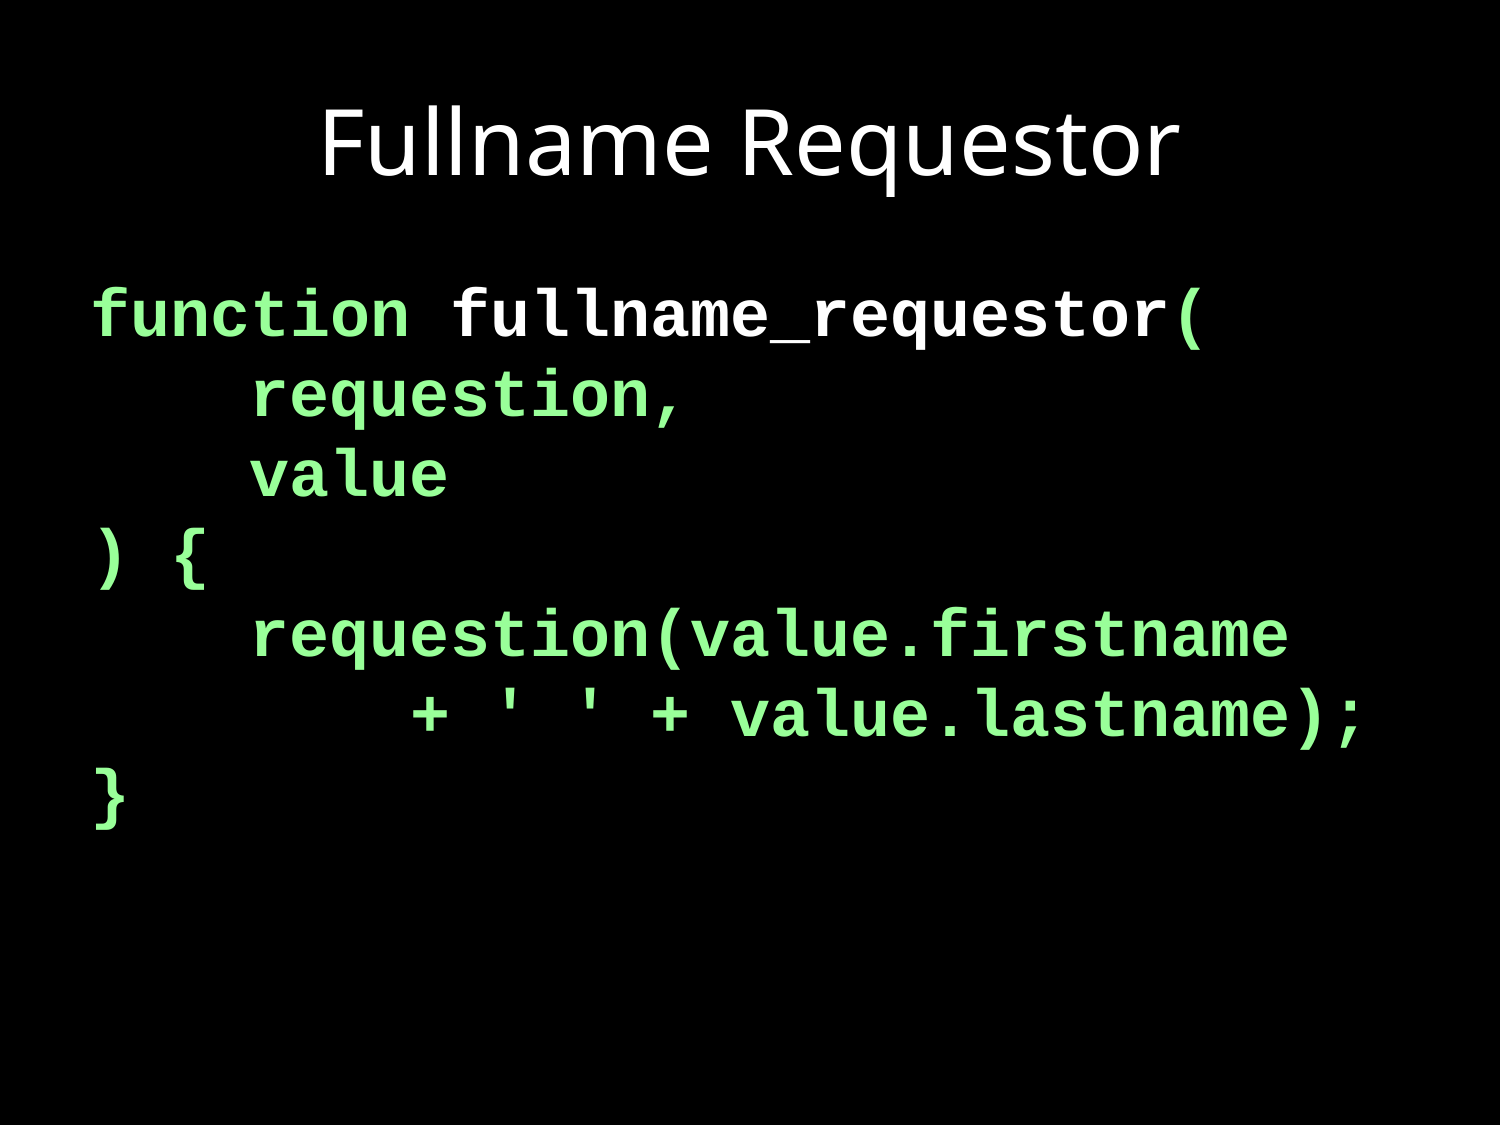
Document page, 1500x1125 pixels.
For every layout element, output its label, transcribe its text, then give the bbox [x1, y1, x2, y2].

title Fullname Requestor [74, 44, 1426, 233]
list function fullname_requestor( requestion, value ) { requestion(value.firstname + ' ' + value.lastname); } [74, 262, 1426, 1088]
